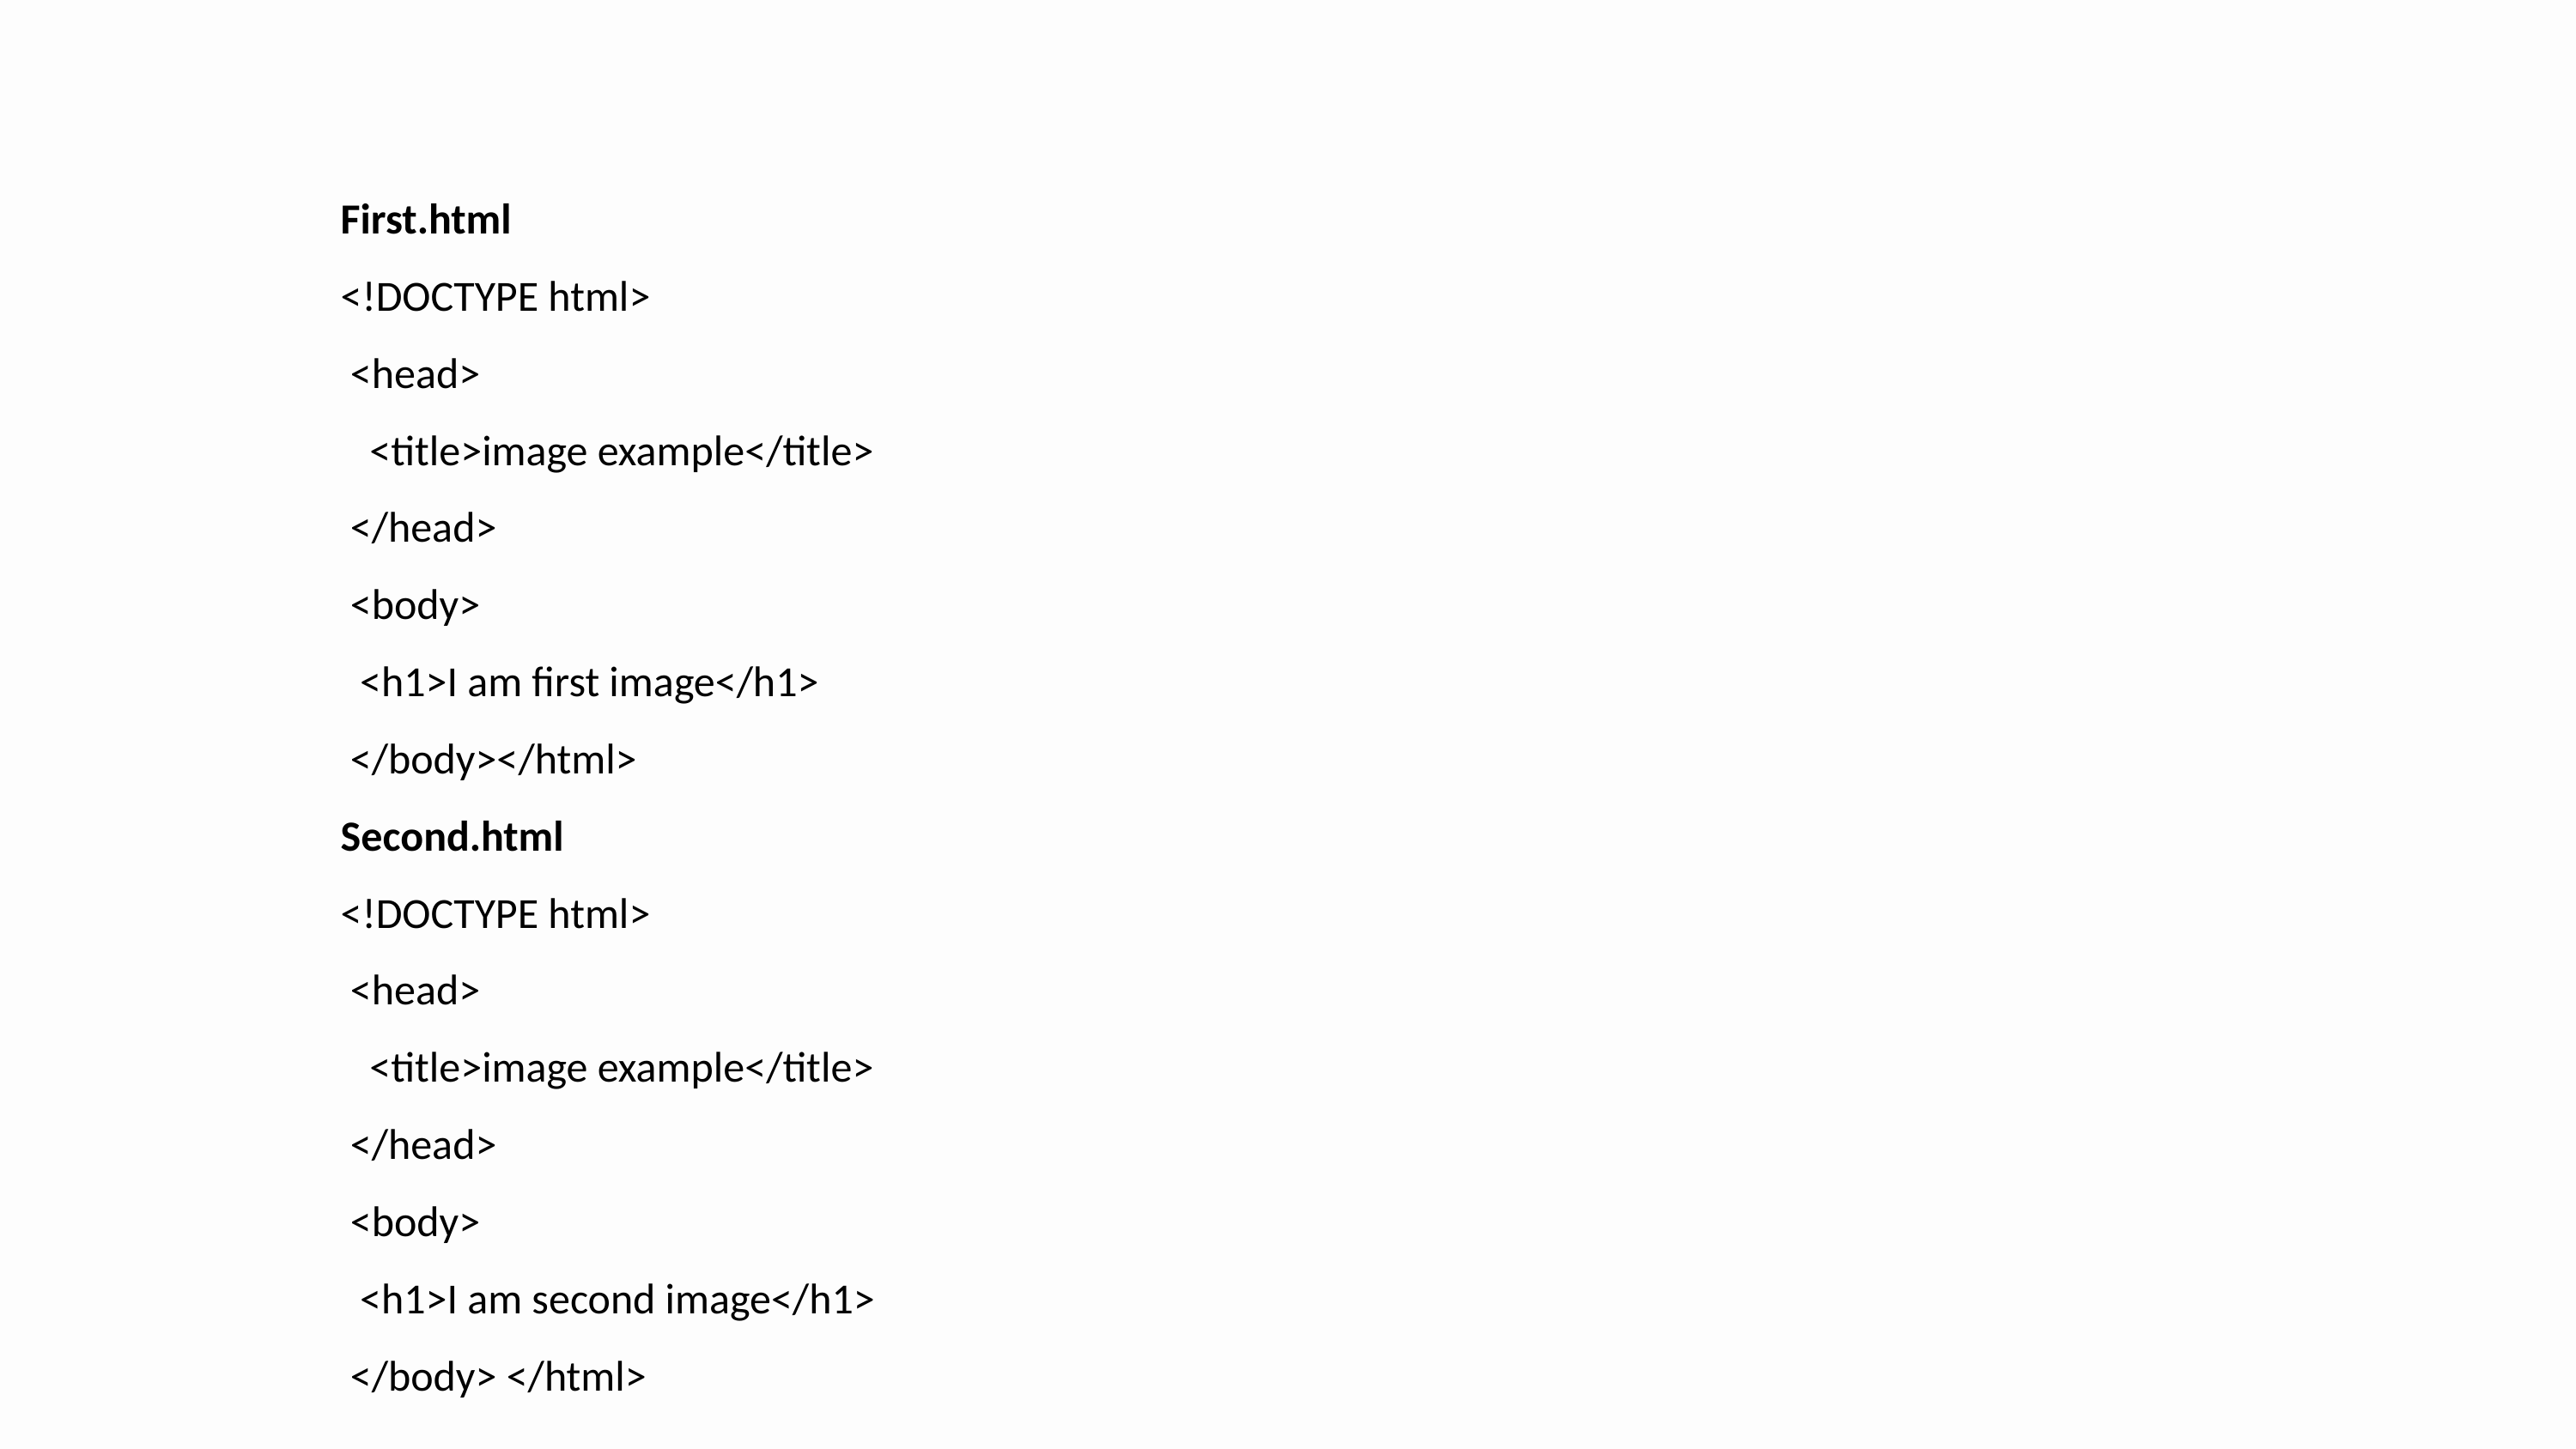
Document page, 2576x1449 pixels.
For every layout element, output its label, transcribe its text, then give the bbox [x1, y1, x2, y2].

text_box First.html <!DOCTYPE html> <head> <title>image example</title> </head> <body> <h1>I am first image</h1> </body></html> Second.html <!DOCTYPE html> <head> <title>image example</title> </head> <body> <h1>I am second image</h1> </body> </html> [327, 177, 2285, 1406]
